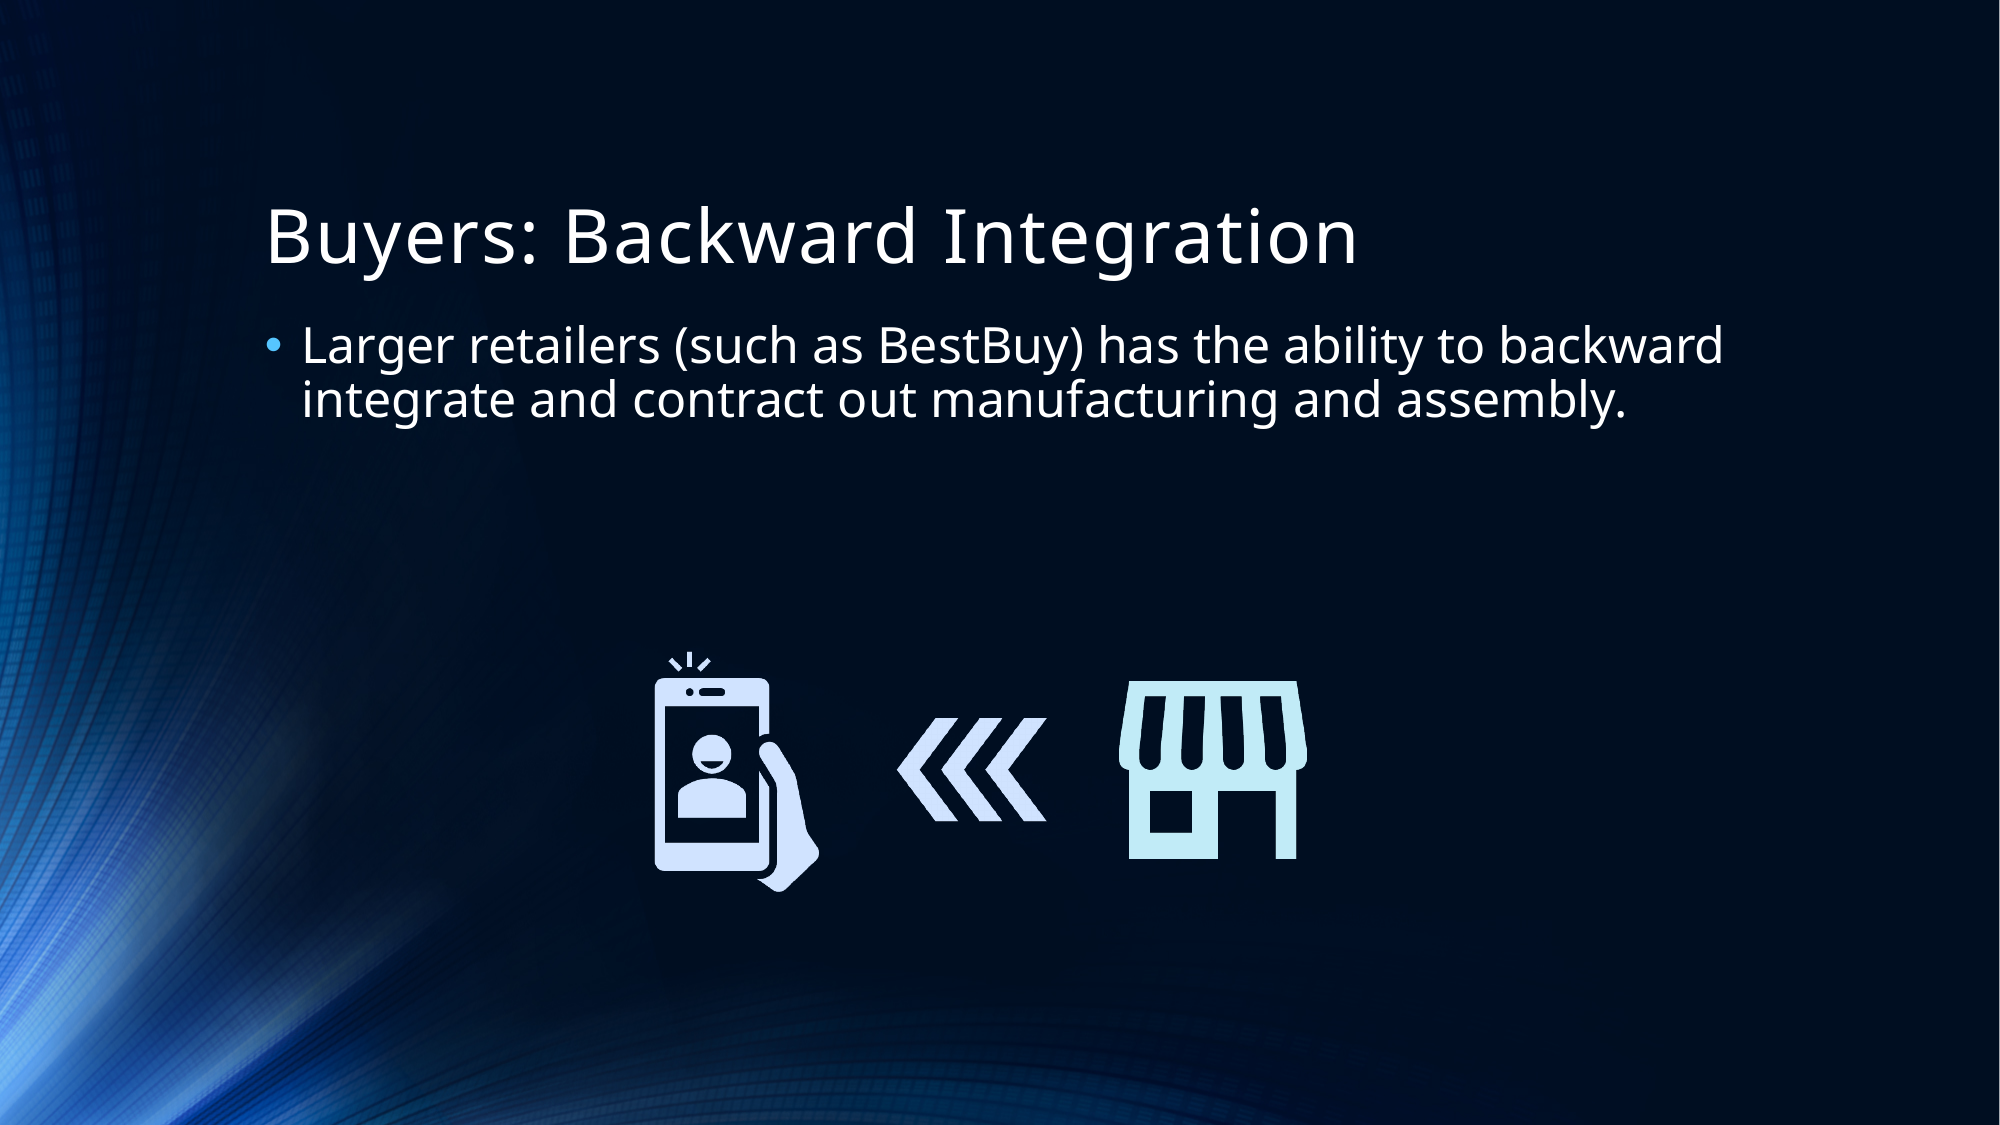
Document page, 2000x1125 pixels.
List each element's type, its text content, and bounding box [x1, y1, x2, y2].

picture [0, 0, 2000, 1125]
title Buyers: Backward Integration [249, 62, 1750, 288]
list Larger retailers (such as BestBuy) has the ability to backward integrate and contract out manufacturing and assembly. [249, 312, 1749, 988]
